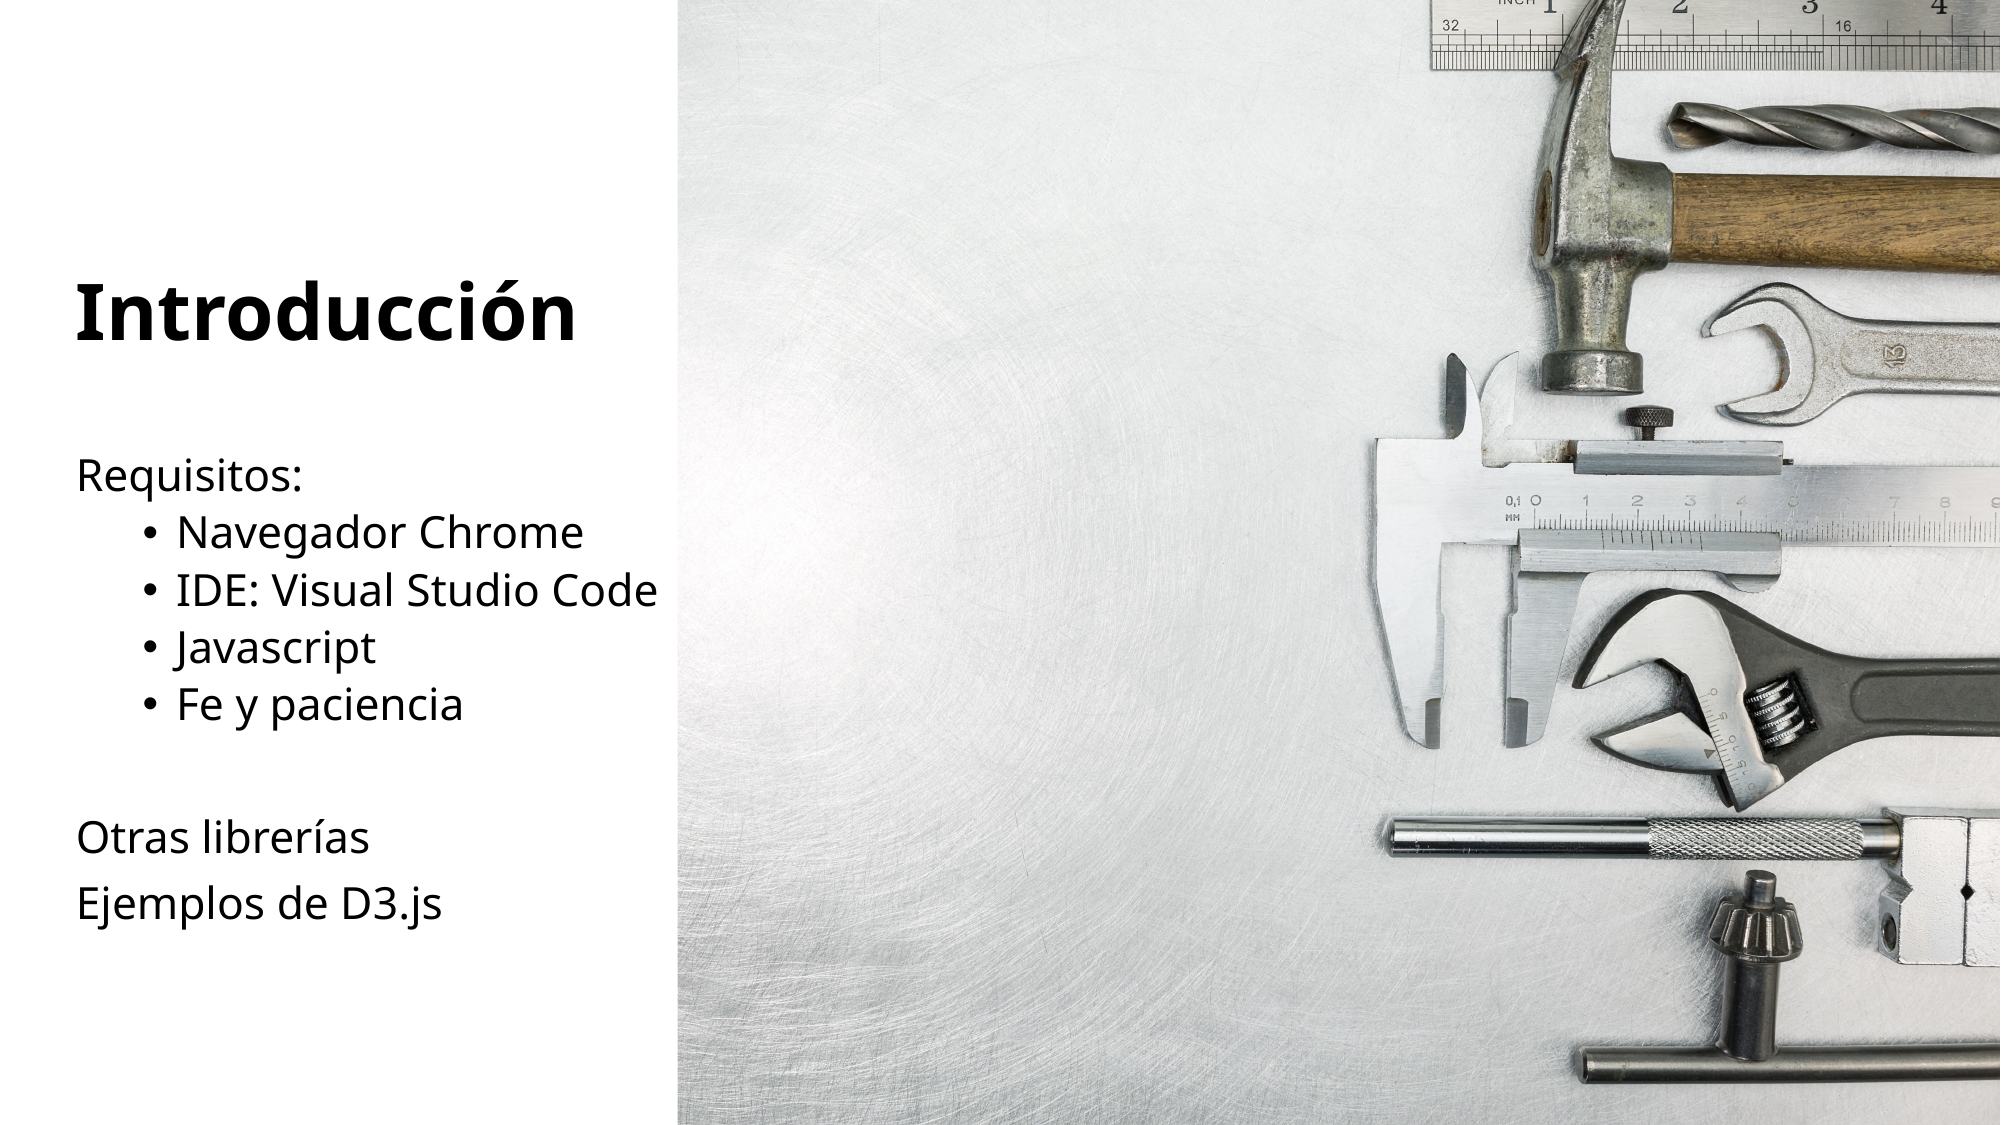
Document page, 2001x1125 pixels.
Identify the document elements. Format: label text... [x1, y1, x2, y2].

title Introducción [60, 190, 625, 365]
list Requisitos: Navegador Chrome IDE: Visual Studio Code Javascript Fe y paciencia Otras librerías Ejemplos de D3.js [60, 445, 677, 972]
picture [677, 0, 2000, 1125]
